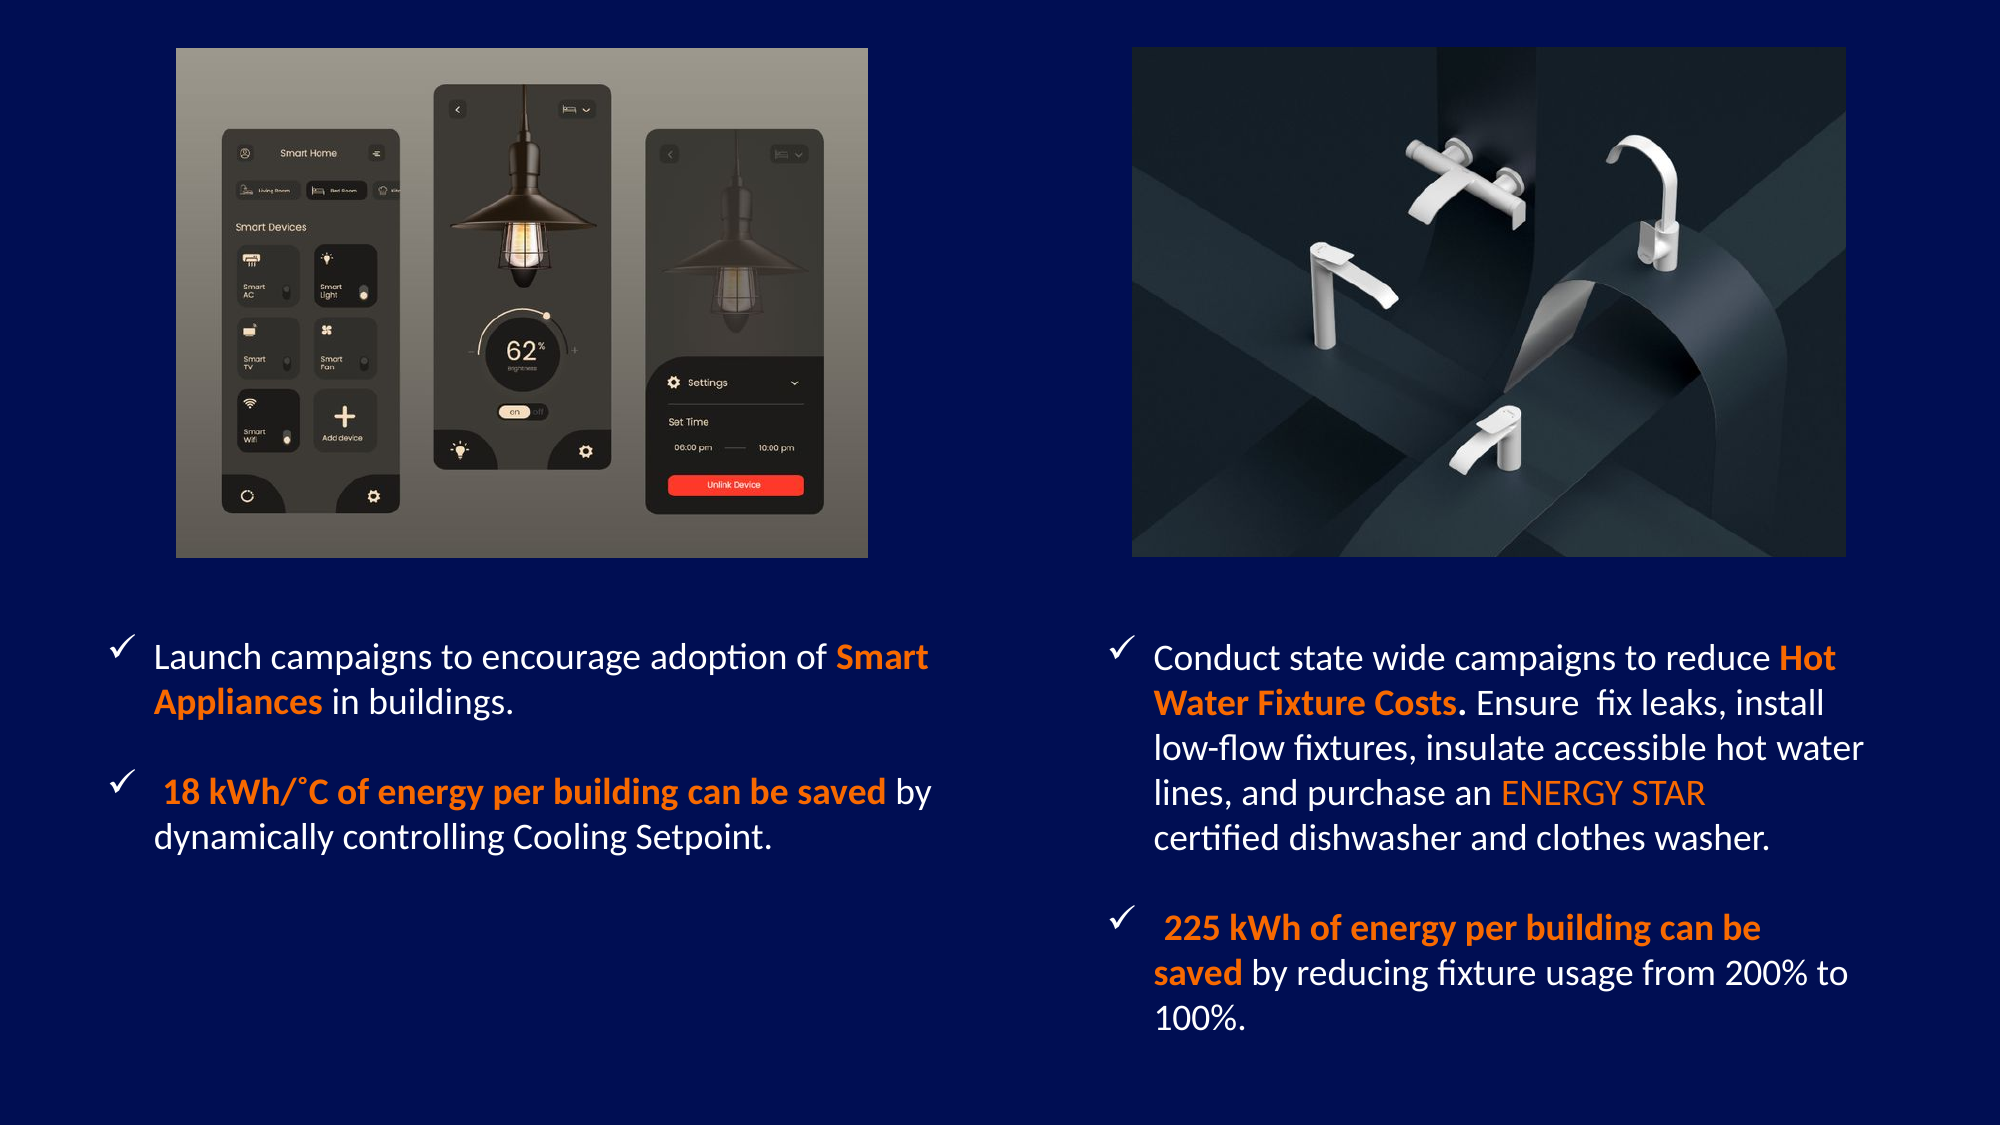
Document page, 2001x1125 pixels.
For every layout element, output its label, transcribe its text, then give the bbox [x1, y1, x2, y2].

picture [176, 48, 868, 558]
text_box Conduct state wide campaigns to reduce Hot Water Fixture Costs. Ensure fix leaks, install low-flow fixtures, insulate accessible hot water lines, and purchase an ENERGY STAR certified dishwasher and clothes washer. 225 kWh of energy per building can be saved by reducing fixture usage from 200% to 100%. [1091, 625, 1908, 1046]
text_box Launch campaigns to encourage adoption of Smart Appliances in buildings. ​ 18 kWh/˚C of energy per building can be saved by dynamically controlling Cooling Setpoint. ​ [92, 624, 952, 865]
picture [1132, 47, 1846, 557]
